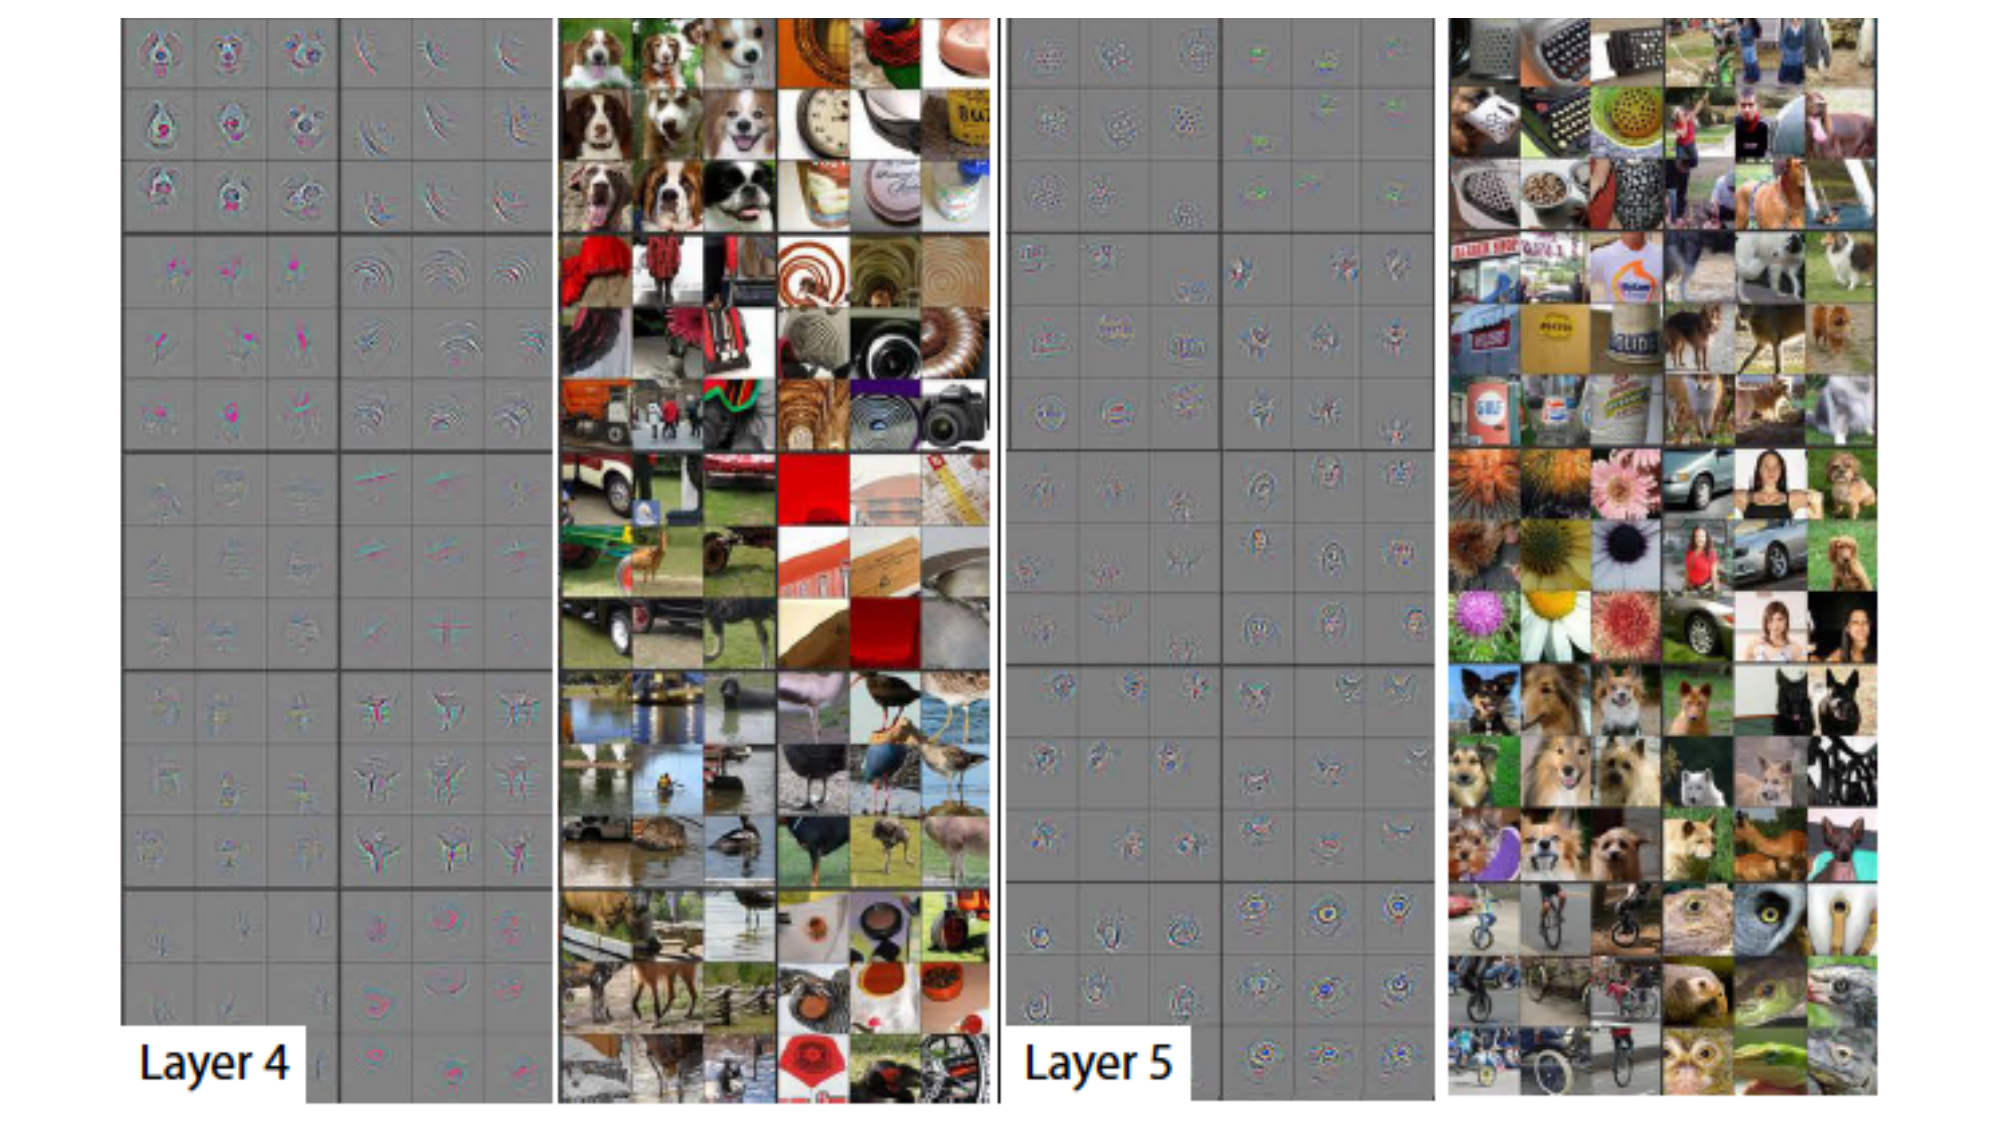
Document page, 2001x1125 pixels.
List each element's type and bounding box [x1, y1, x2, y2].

picture [118, 17, 1882, 1107]
